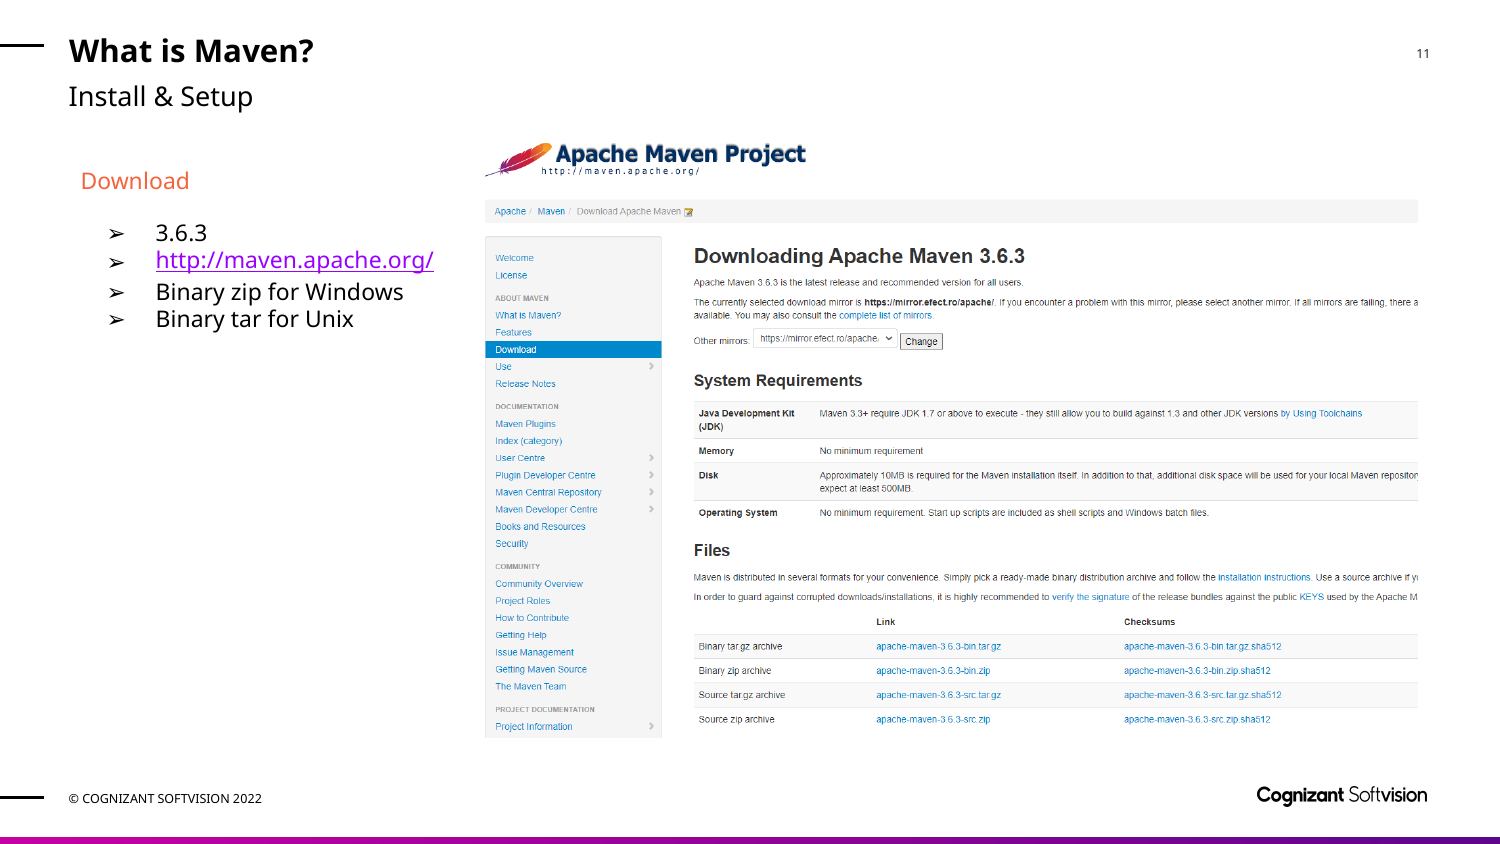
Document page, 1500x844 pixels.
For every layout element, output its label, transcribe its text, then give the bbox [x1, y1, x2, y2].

subtitle Install & Setup [68, 81, 1432, 109]
picture [474, 130, 1418, 738]
text_box Download 3.6.3 http://maven.apache.org/ Binary zip for Windows Binary tar for Unix [65, 151, 469, 348]
title What is Maven? [69, 28, 1272, 73]
picture [1257, 786, 1427, 807]
